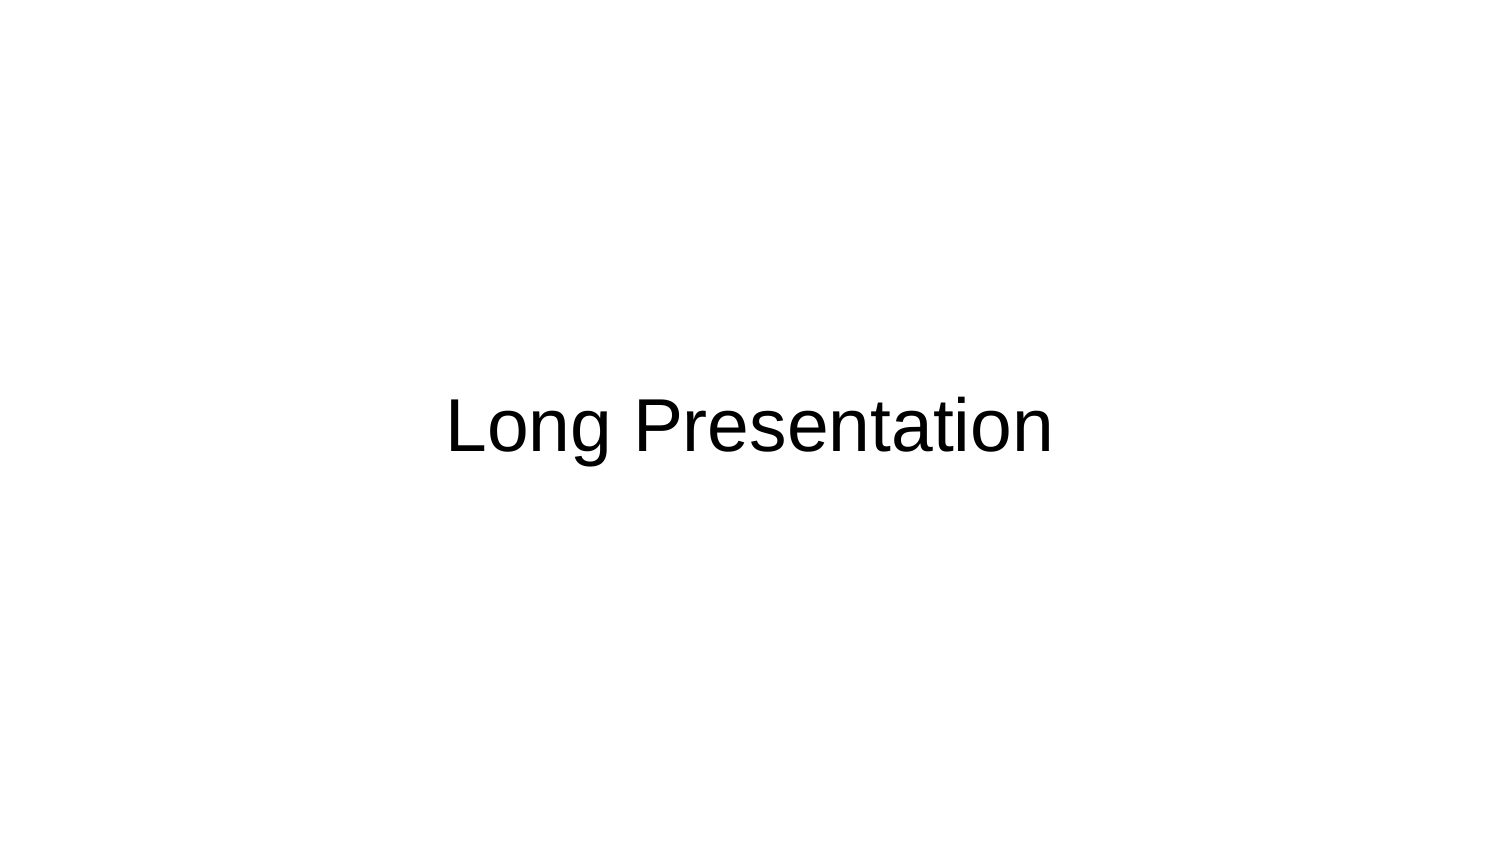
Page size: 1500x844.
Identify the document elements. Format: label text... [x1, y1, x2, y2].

title Long Presentation [51, 352, 1449, 491]
